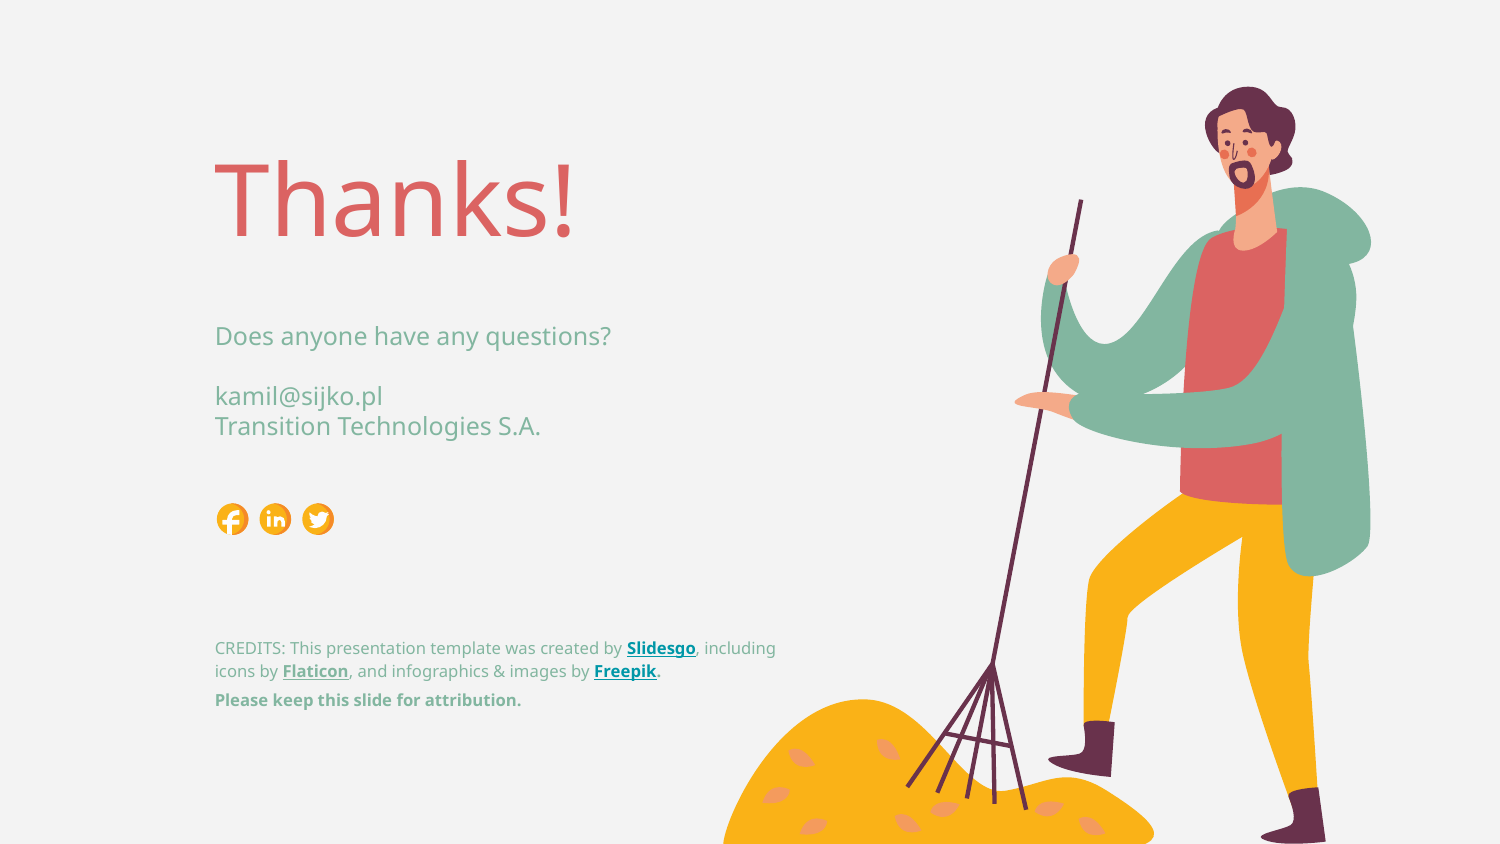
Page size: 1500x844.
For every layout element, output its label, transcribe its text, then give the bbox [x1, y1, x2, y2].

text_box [259, 503, 292, 536]
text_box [216, 503, 250, 536]
title Thanks! [199, 121, 709, 216]
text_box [715, 86, 1388, 844]
subtitle Does anyone have any questions? kamil@sijko.pl Transition Technologies S.A. [199, 305, 709, 559]
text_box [301, 503, 335, 536]
